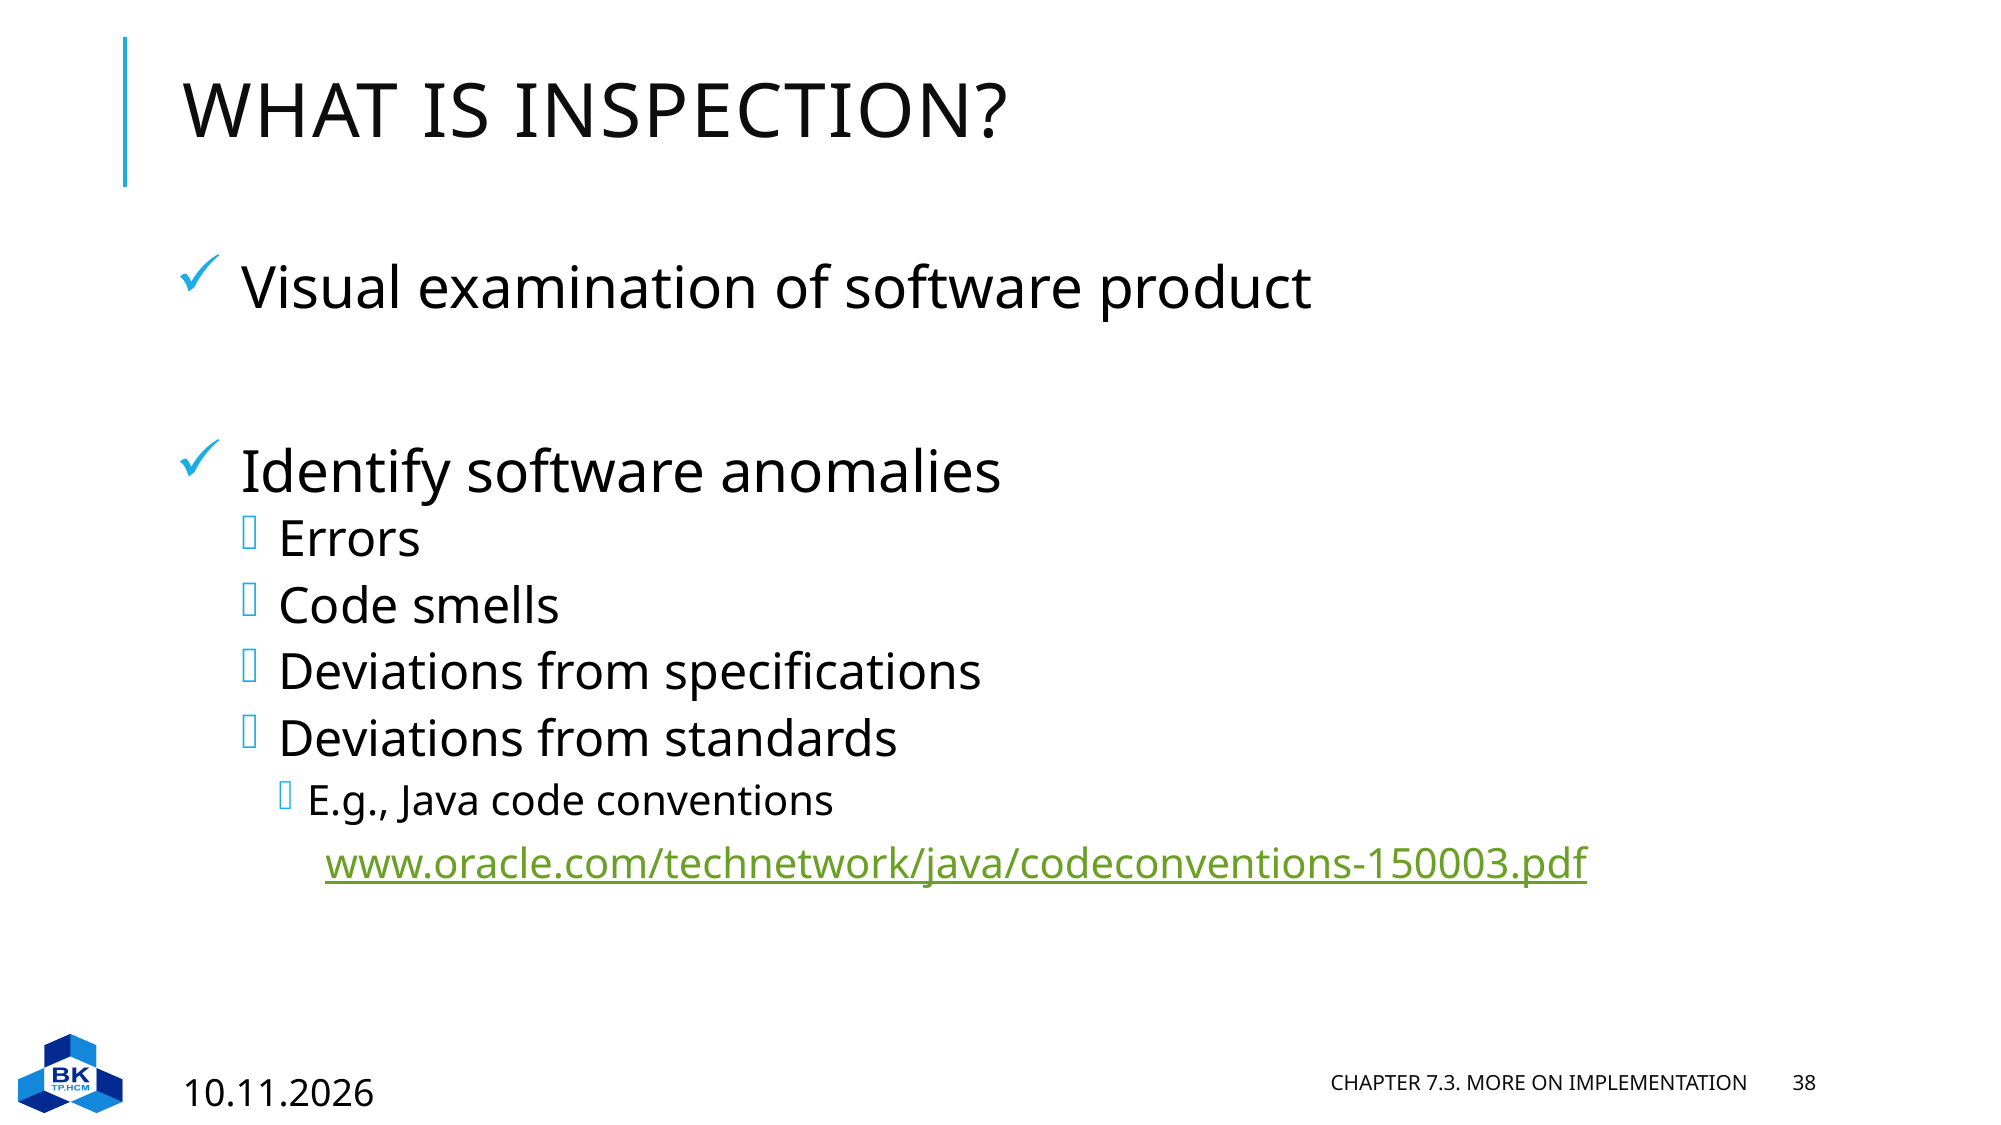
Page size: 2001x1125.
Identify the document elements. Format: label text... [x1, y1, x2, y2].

footer Chapter 7.3. More on Implementation [794, 1061, 1763, 1107]
slide_number 38 [1777, 1061, 1938, 1107]
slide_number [168, 1061, 522, 1107]
list Visual examination of software product Identify software anomalies Errors Code smells Deviations from specifications Deviations from standards E.g., Java code conventions www.oracle.com/technetwork/java/codeconventions-150003.pdf [168, 250, 1938, 1035]
title What is inspection? [168, 15, 1938, 216]
picture [0, 1027, 143, 1125]
